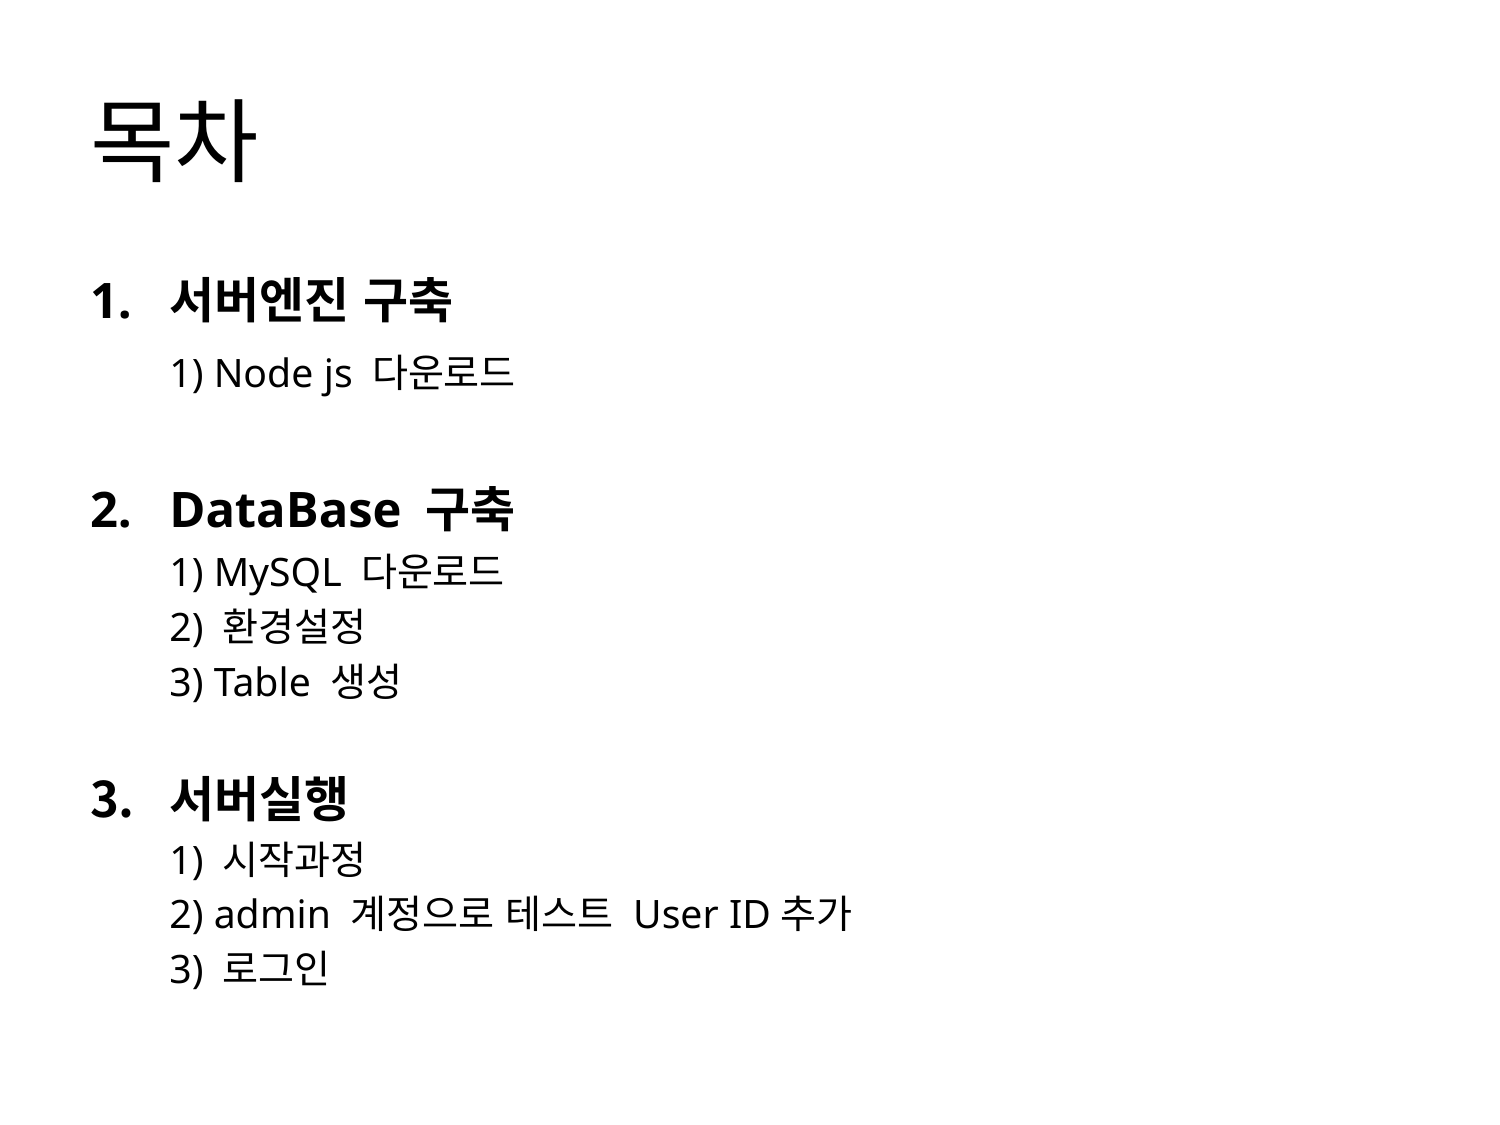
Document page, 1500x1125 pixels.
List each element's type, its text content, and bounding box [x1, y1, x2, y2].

list 1. 서버엔진 구축 1) Node js 다운로드 2. DataBase 구축 1) MySQL 다운로드 2) 환경설정 3) Table 생성 서버실행 1) 시작과정 2) admin 계정으로 테스트 User ID추가 3) 로그인 [75, 262, 1425, 1005]
title 목차 [75, 45, 1425, 233]
